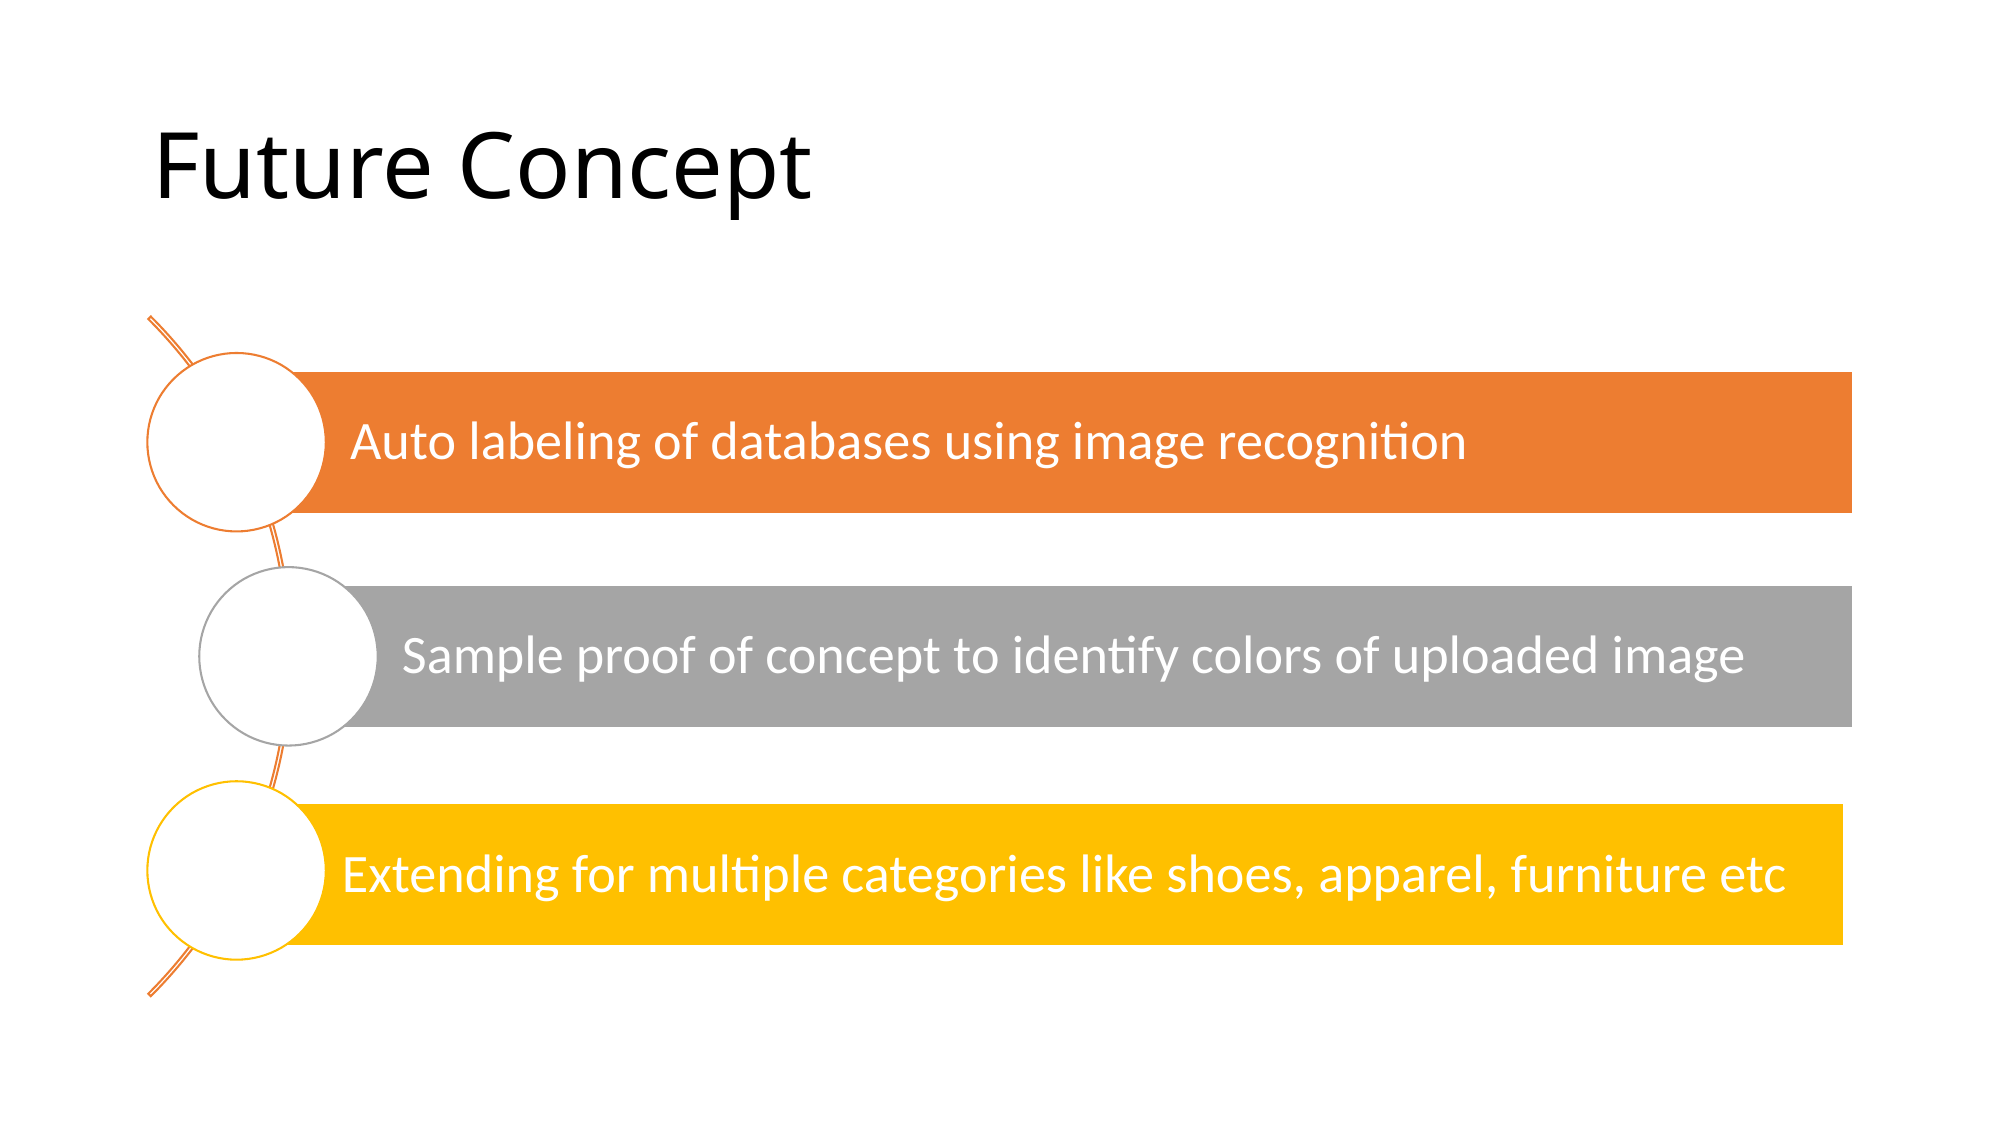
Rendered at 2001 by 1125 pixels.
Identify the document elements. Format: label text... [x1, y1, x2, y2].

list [137, 299, 1863, 1014]
title Future Concept [137, 59, 1863, 278]
